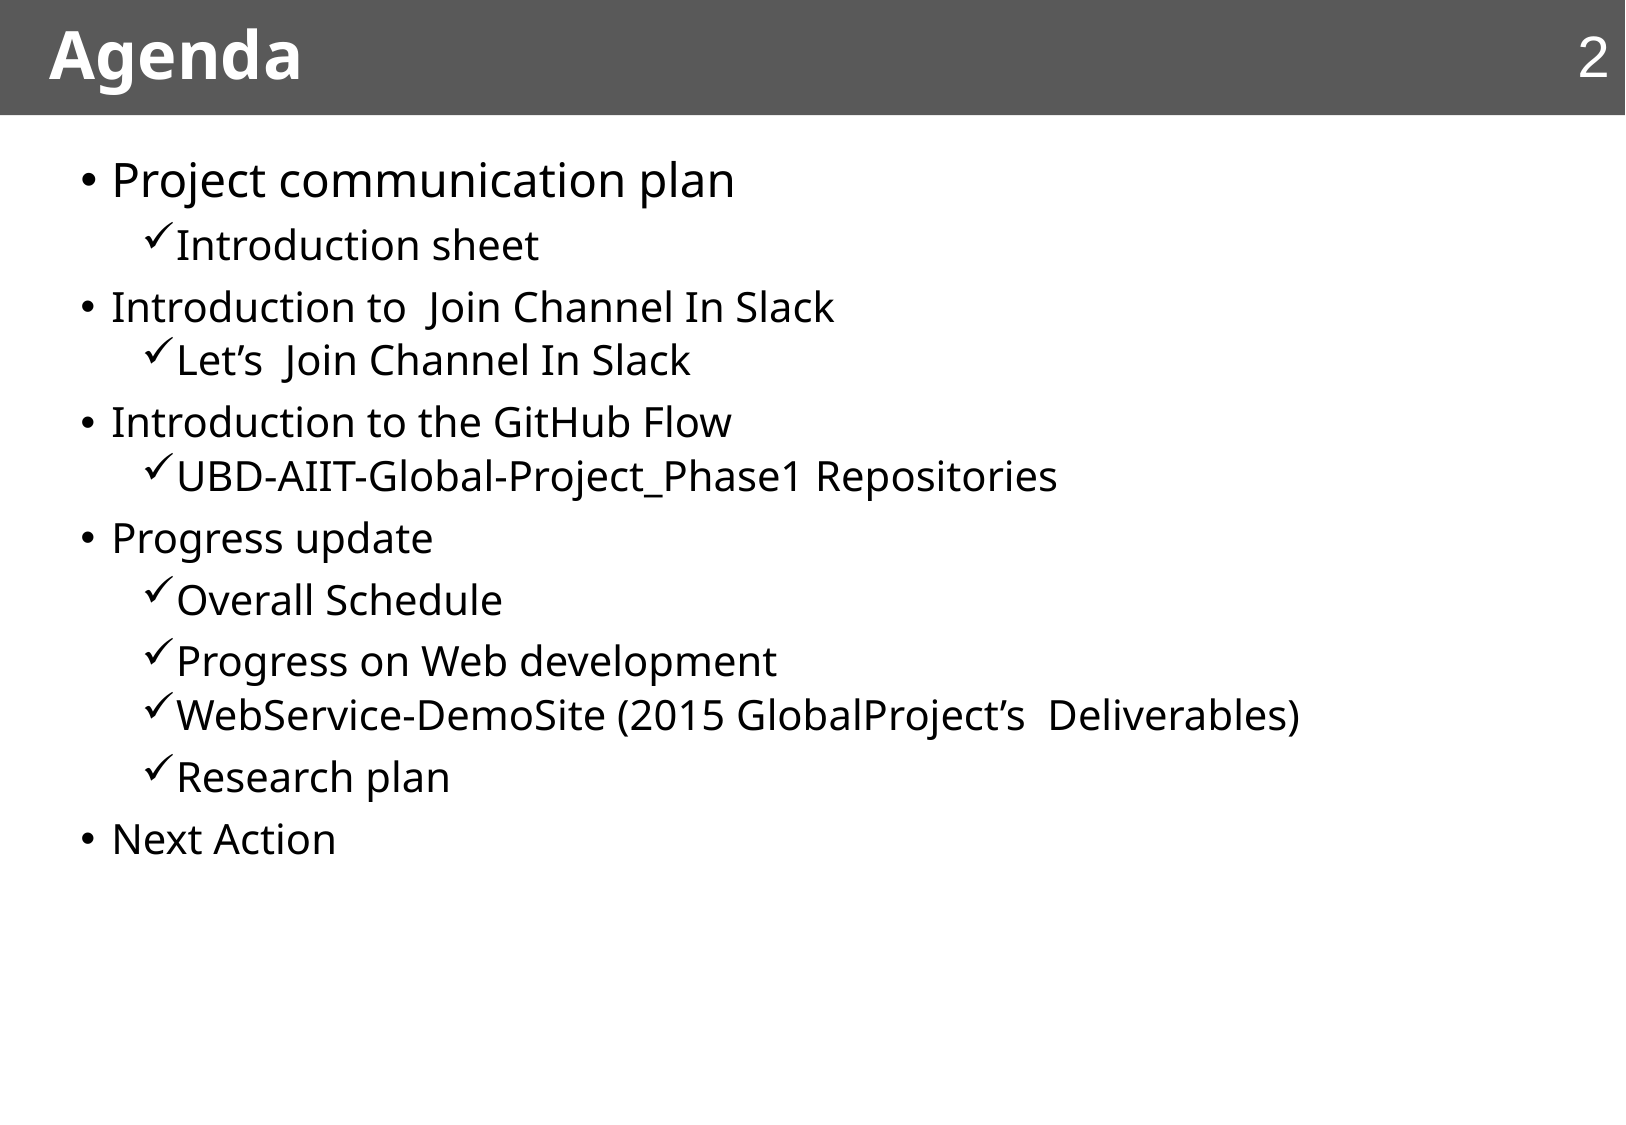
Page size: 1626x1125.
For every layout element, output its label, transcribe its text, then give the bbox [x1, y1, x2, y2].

list Project communication plan Introduction sheet Introduction to Join Channel In Slack Let’s Join Channel In Slack Introduction to the GitHub Flow UBD-AIIT-Global-Project_Phase1 Repositories Progress update Overall Schedule Progress on Web development WebService-DemoSite (2015 GlobalProject’s Deliverables) Research plan Next Action [65, 148, 1593, 1110]
text_box Agenda [0, 0, 1625, 116]
text_box 2 [1487, 23, 1625, 84]
